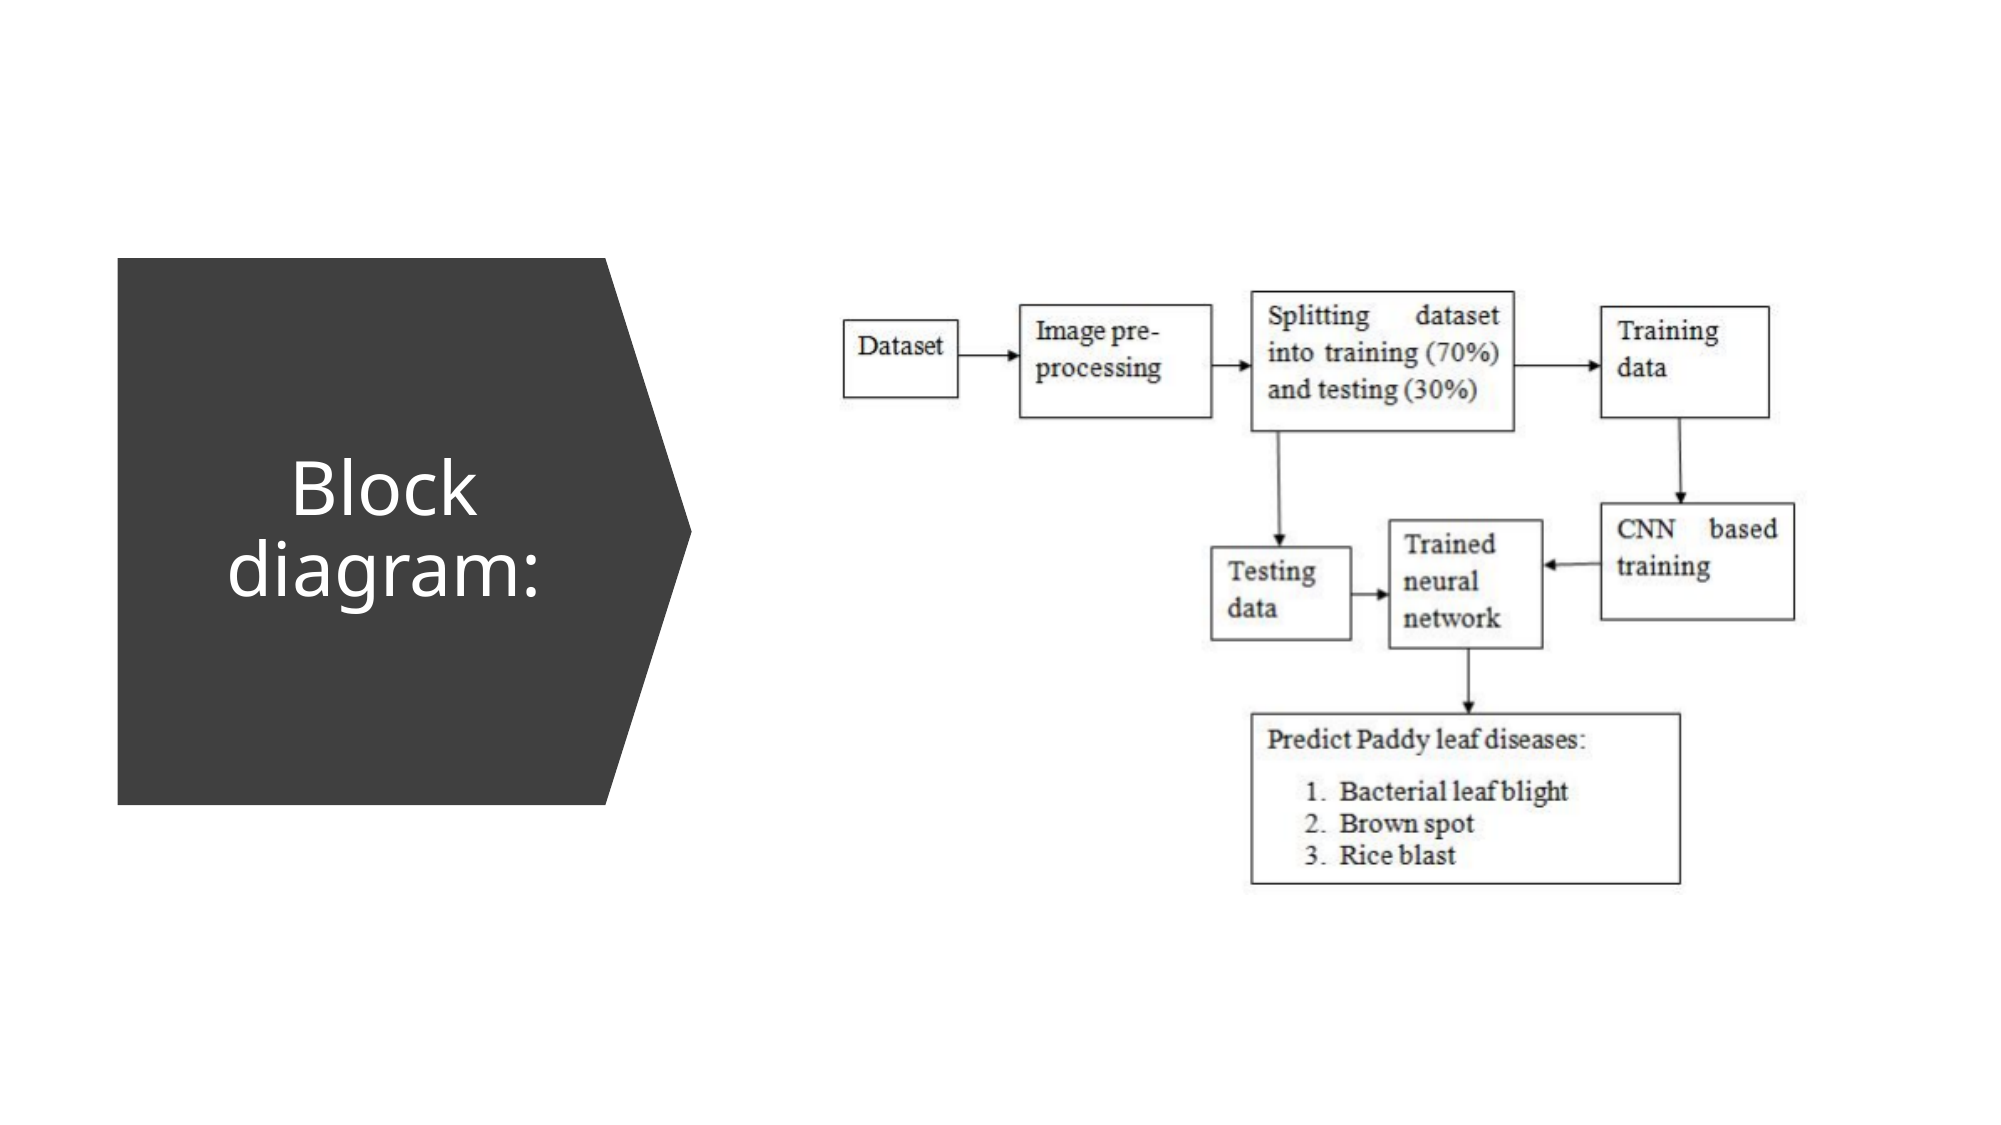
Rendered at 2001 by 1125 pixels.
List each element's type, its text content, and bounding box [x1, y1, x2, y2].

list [783, 229, 1896, 895]
text_box [116, 257, 693, 807]
title Block diagram: [168, 322, 601, 741]
